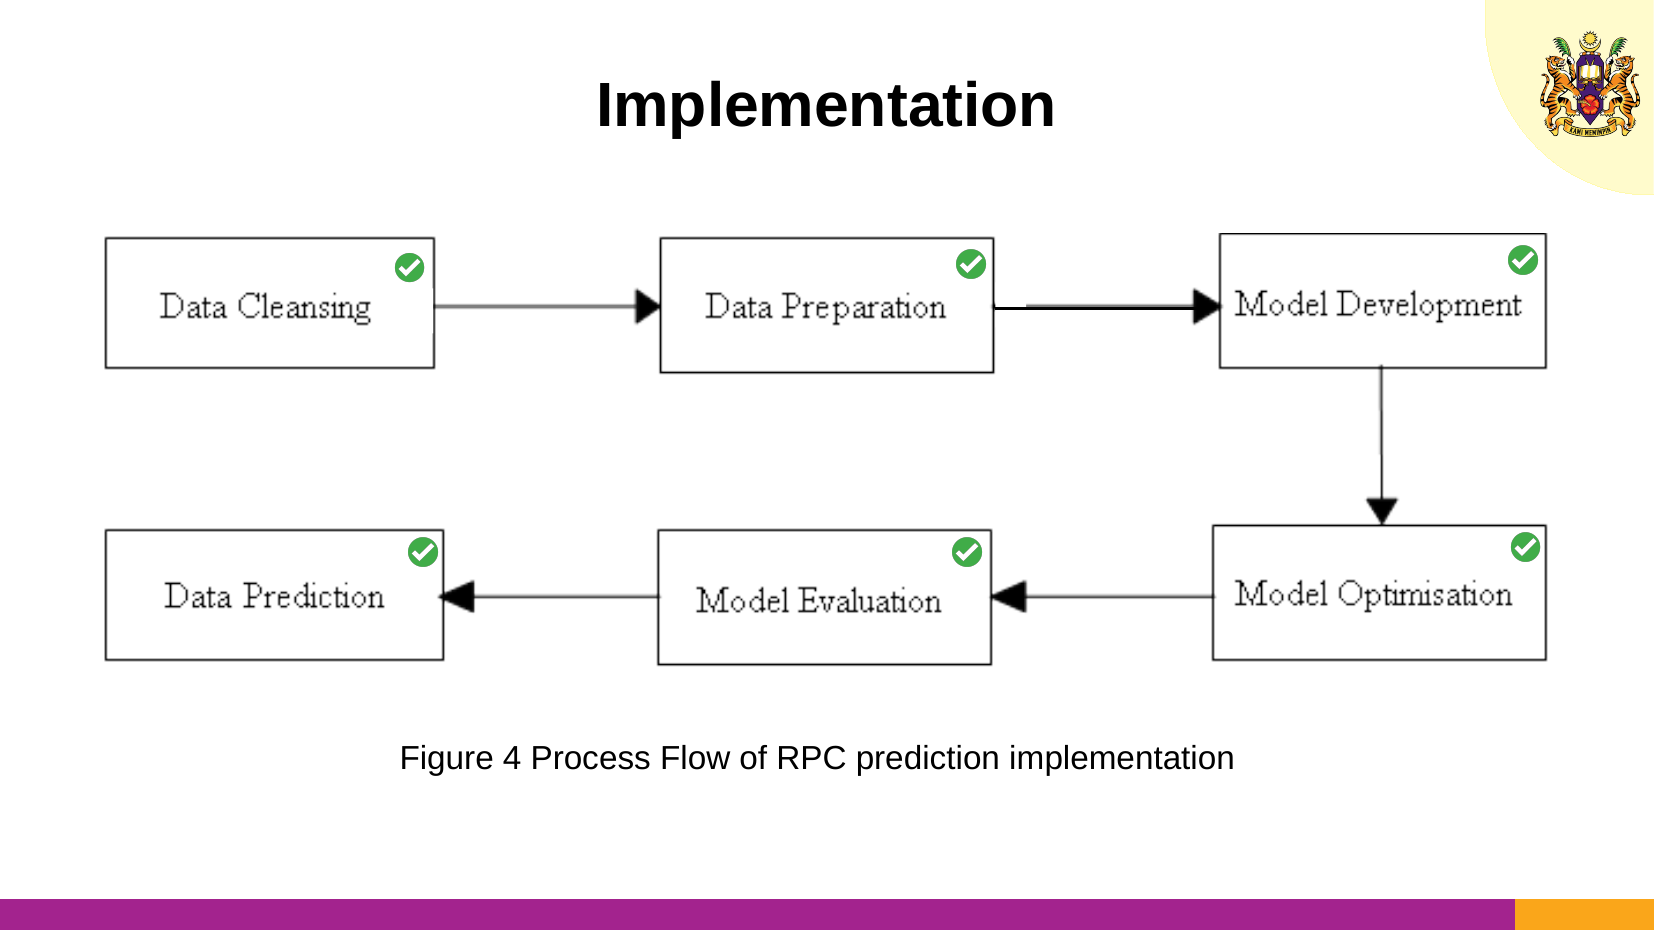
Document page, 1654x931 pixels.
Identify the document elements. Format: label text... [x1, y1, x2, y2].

text_box Implementation [0, 26, 1573, 176]
text_box [1485, 0, 1654, 195]
text_box [0, 899, 1515, 930]
picture [1540, 29, 1642, 137]
text_box [1515, 899, 1654, 930]
picture [103, 233, 1551, 671]
text_box Figure 4 Process Flow of RPC prediction implementation [0, 728, 1636, 786]
